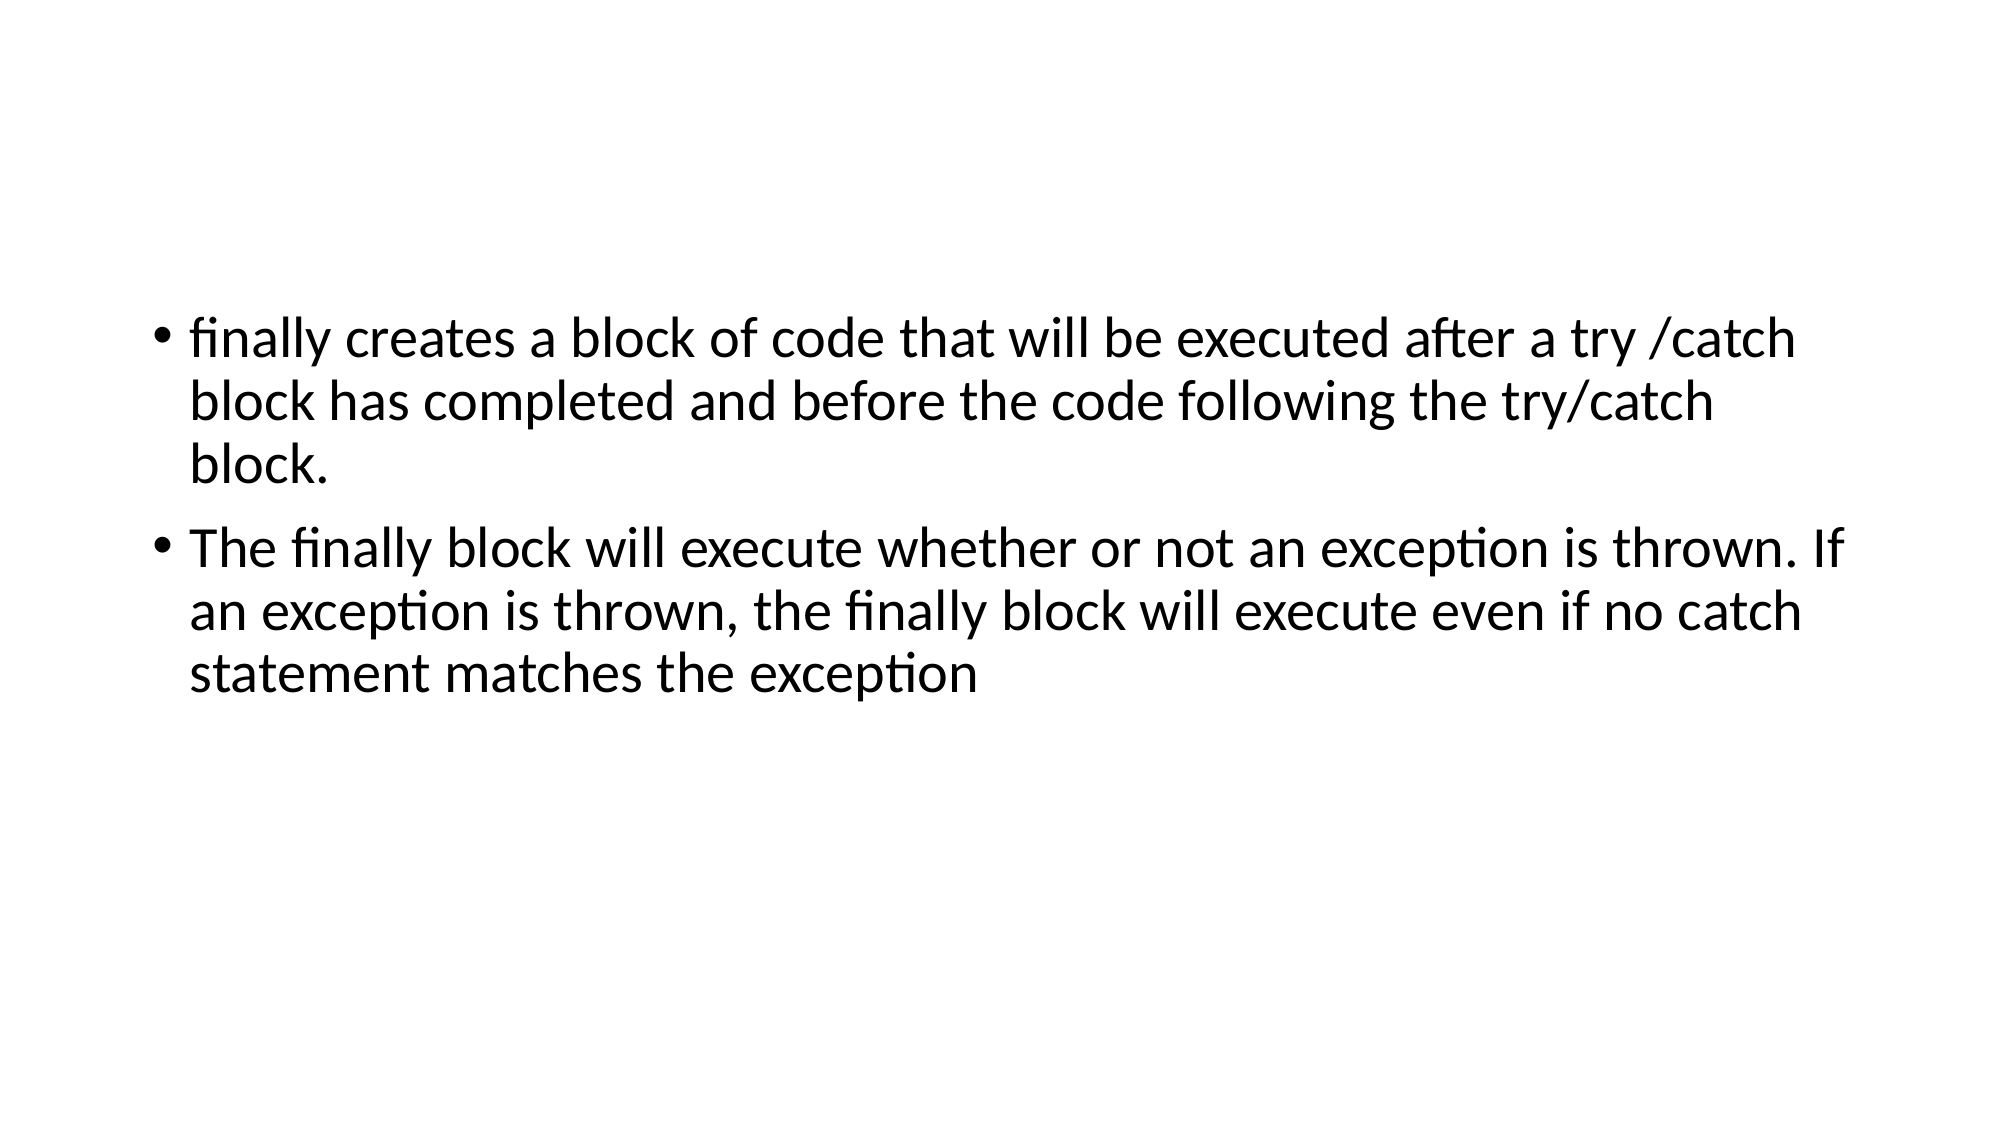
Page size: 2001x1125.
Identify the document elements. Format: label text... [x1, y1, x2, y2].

list finally creates a block of code that will be executed after a try /catch block has completed and before the code following the try/catch block. The finally block will execute whether or not an exception is thrown. If an exception is thrown, the finally block will execute even if no catch statement matches the exception [137, 299, 1863, 1014]
